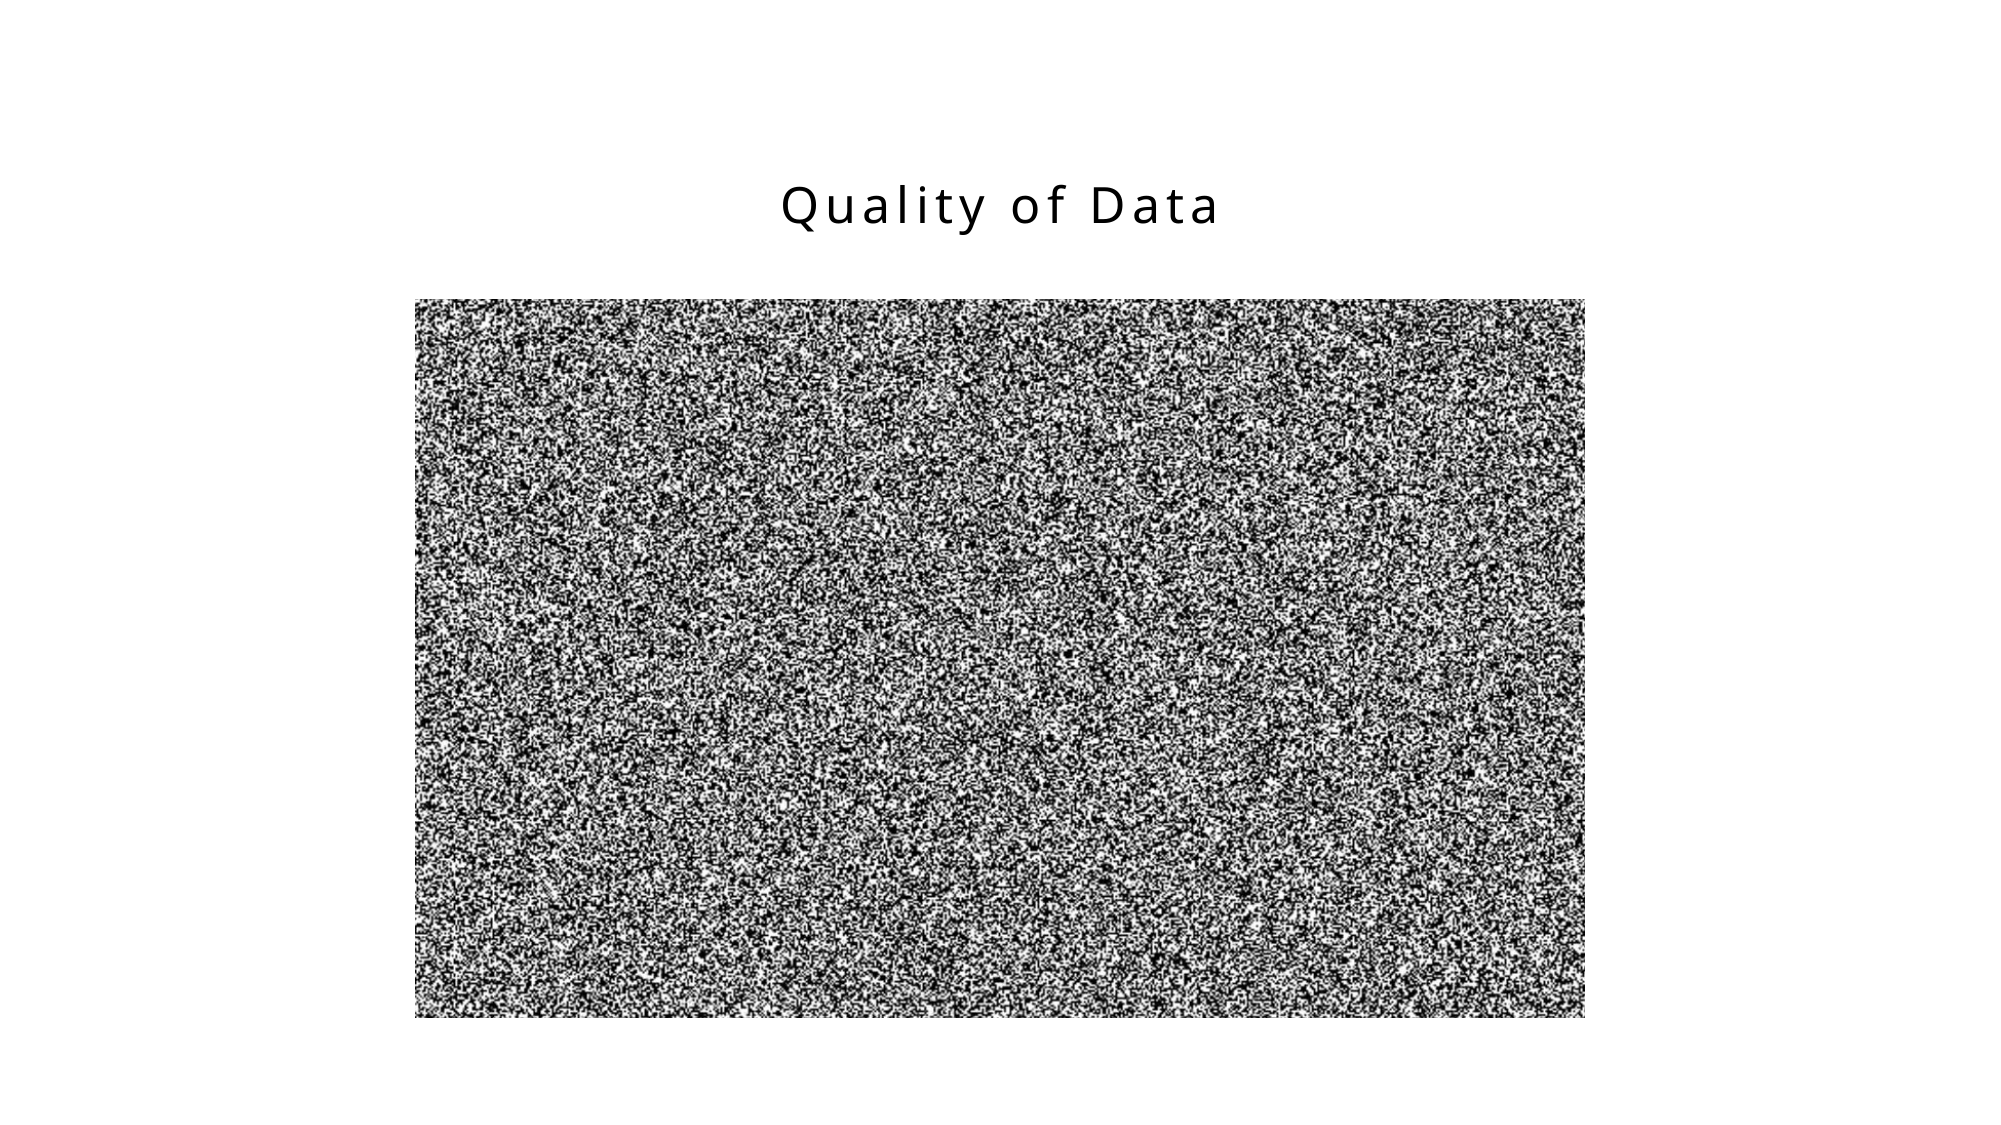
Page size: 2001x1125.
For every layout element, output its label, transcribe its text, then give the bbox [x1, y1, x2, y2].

picture [415, 299, 1585, 1019]
text_box Quality of Data [561, 172, 1439, 248]
